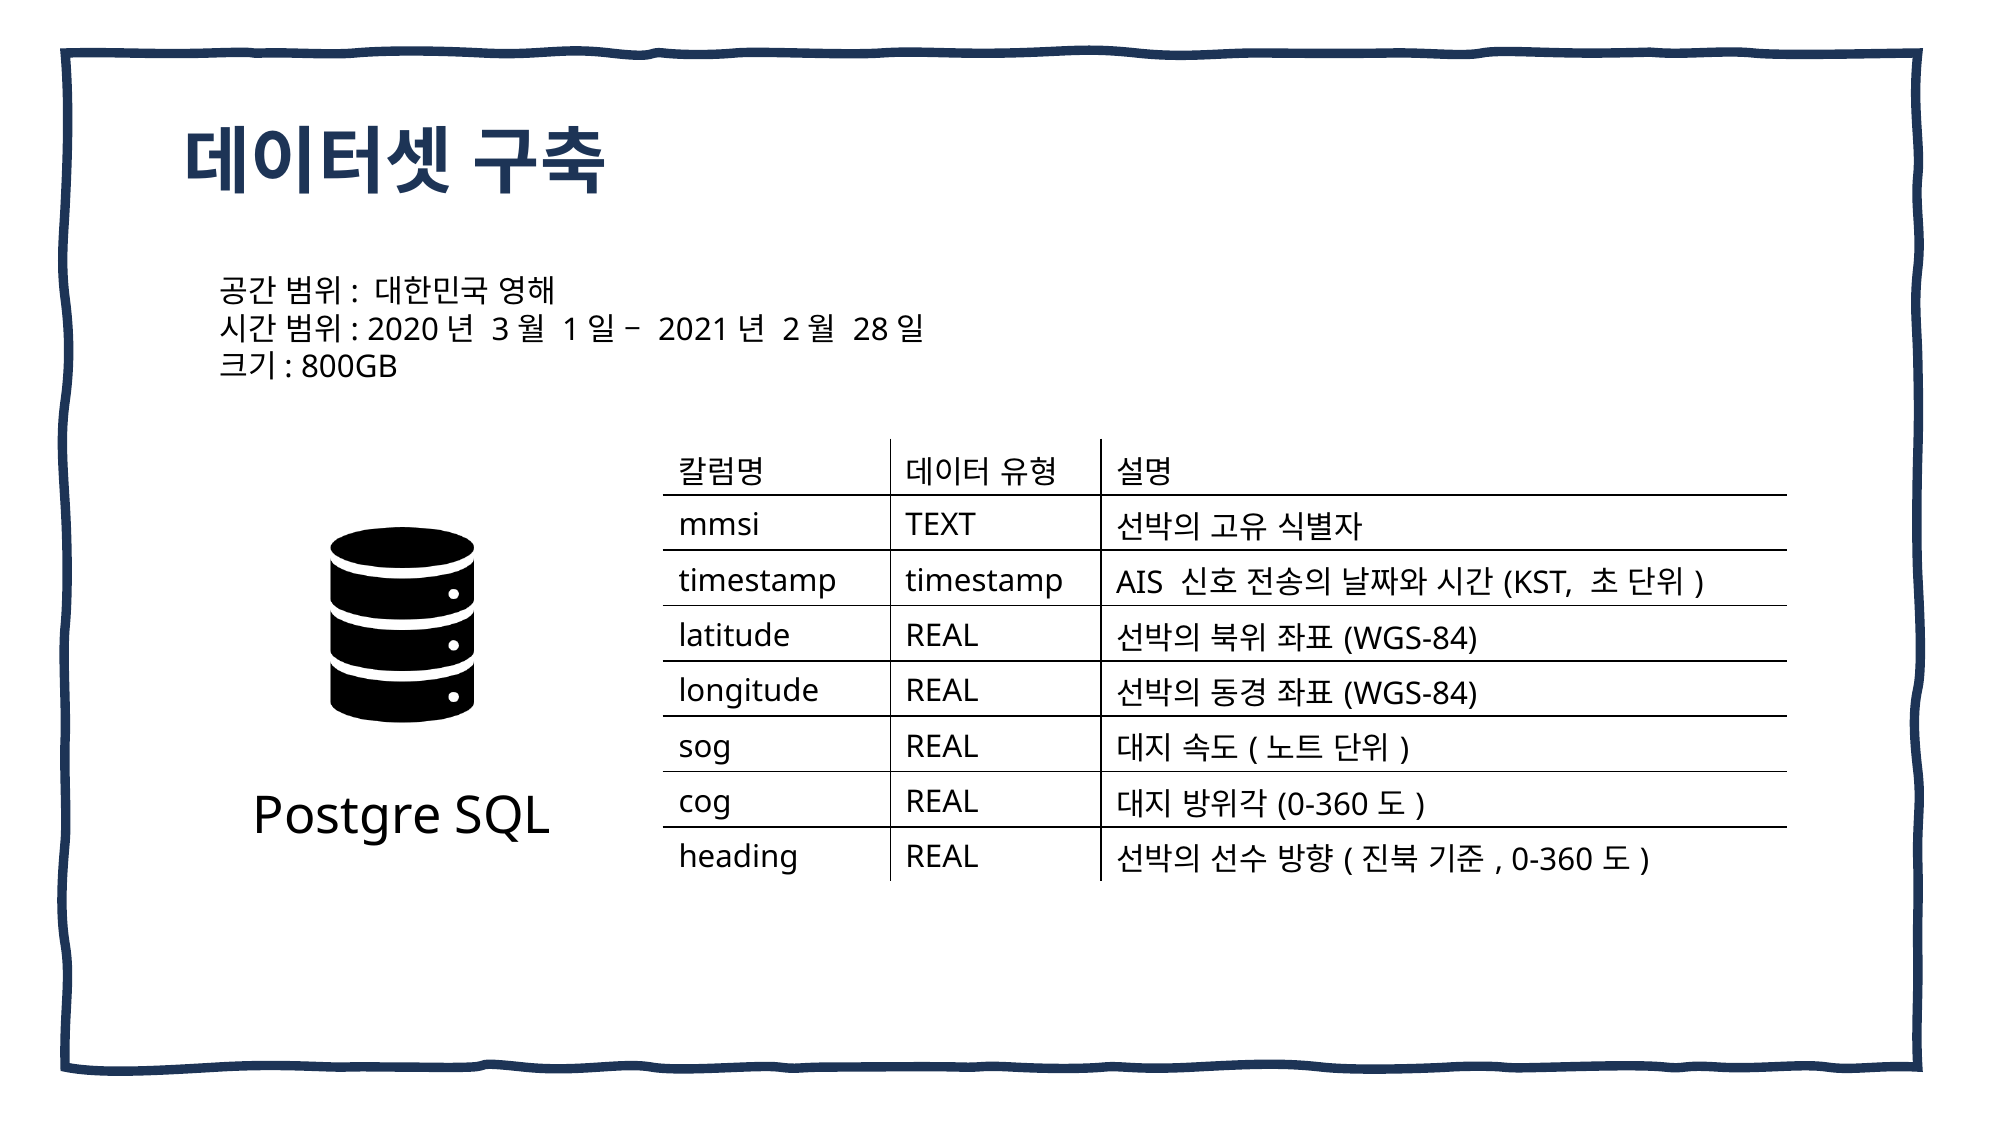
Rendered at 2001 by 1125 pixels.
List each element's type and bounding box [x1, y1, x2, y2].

picture [278, 501, 526, 748]
text_box [60, 48, 1922, 1073]
